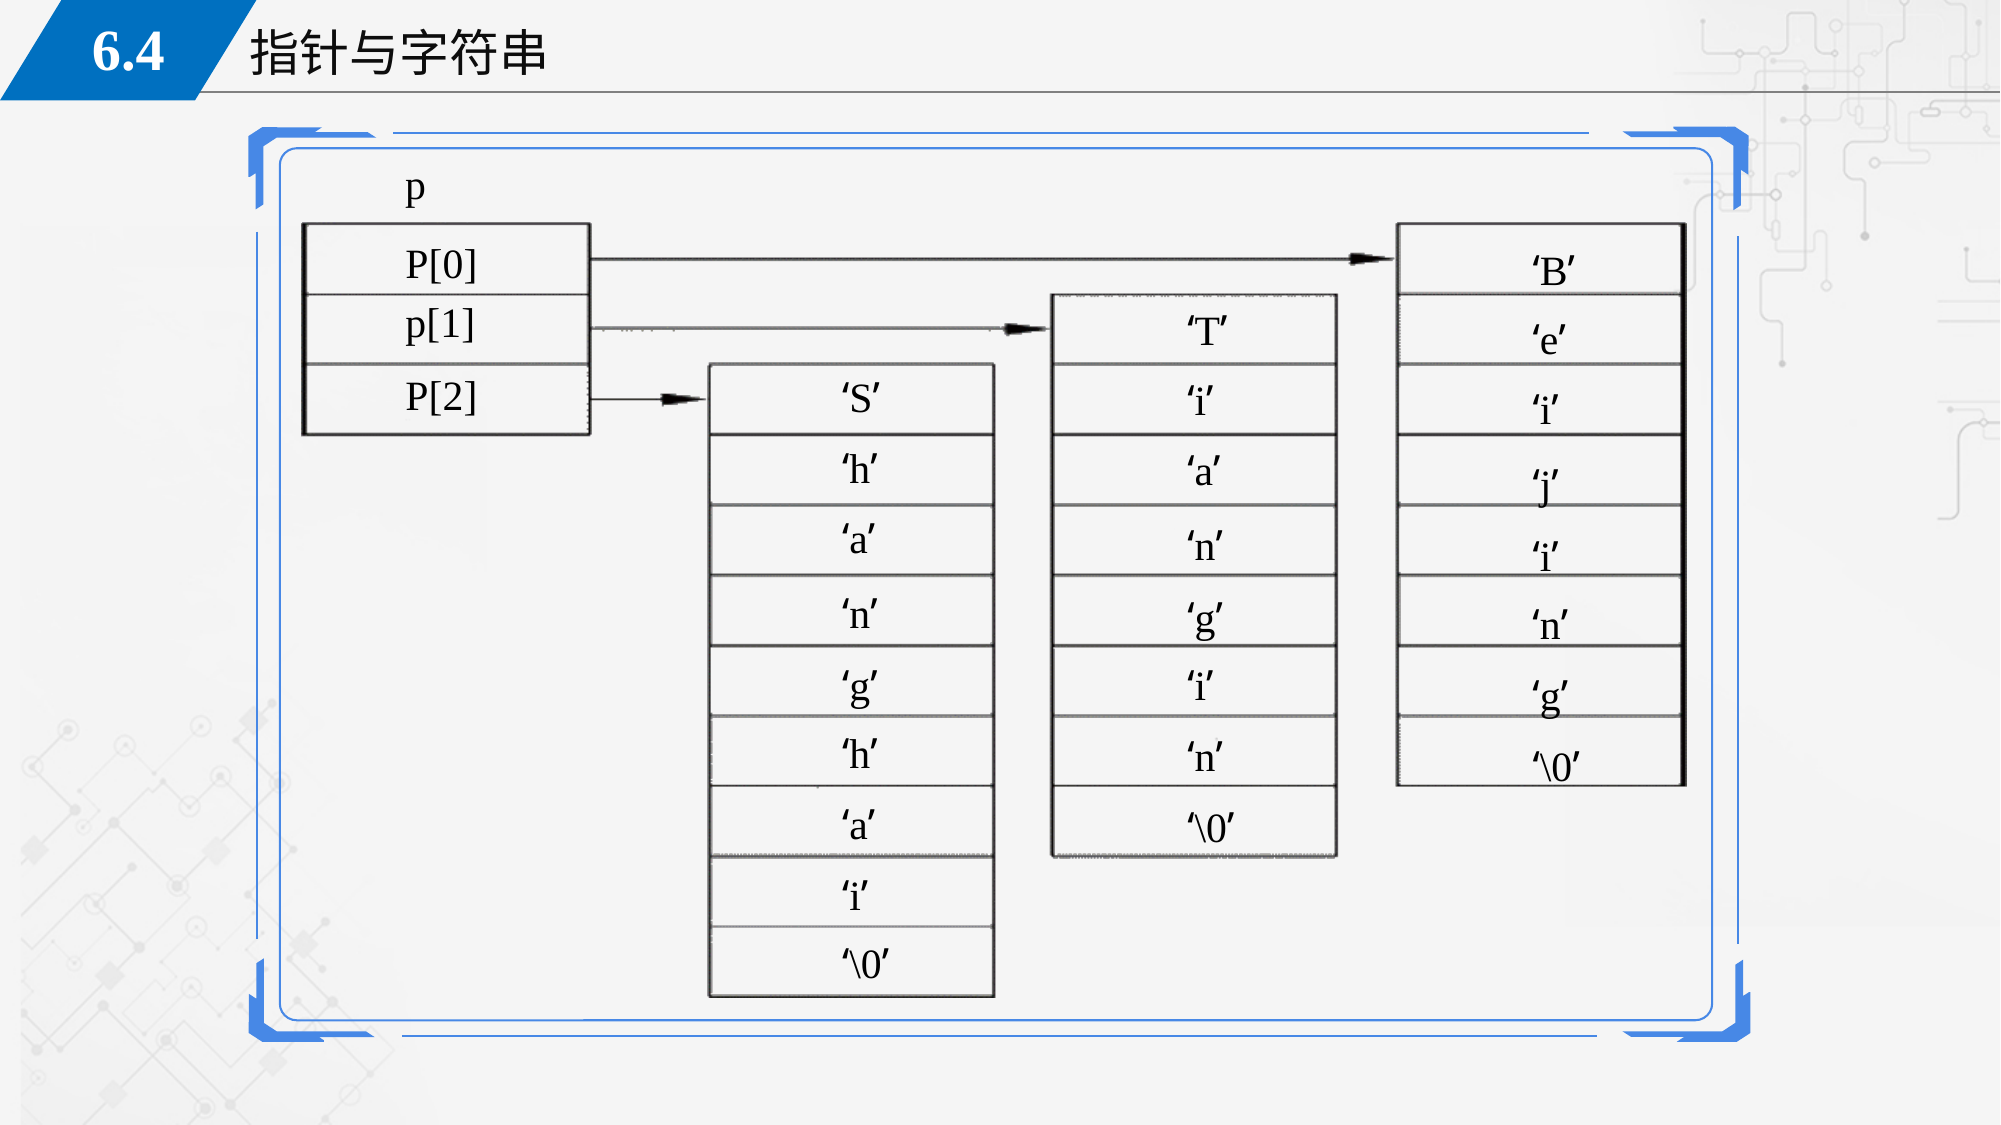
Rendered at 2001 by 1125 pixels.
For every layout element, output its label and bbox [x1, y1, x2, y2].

picture [0, 0, 2001, 1125]
picture [0, 0, 60, 98]
text_box [249, 127, 1750, 1041]
